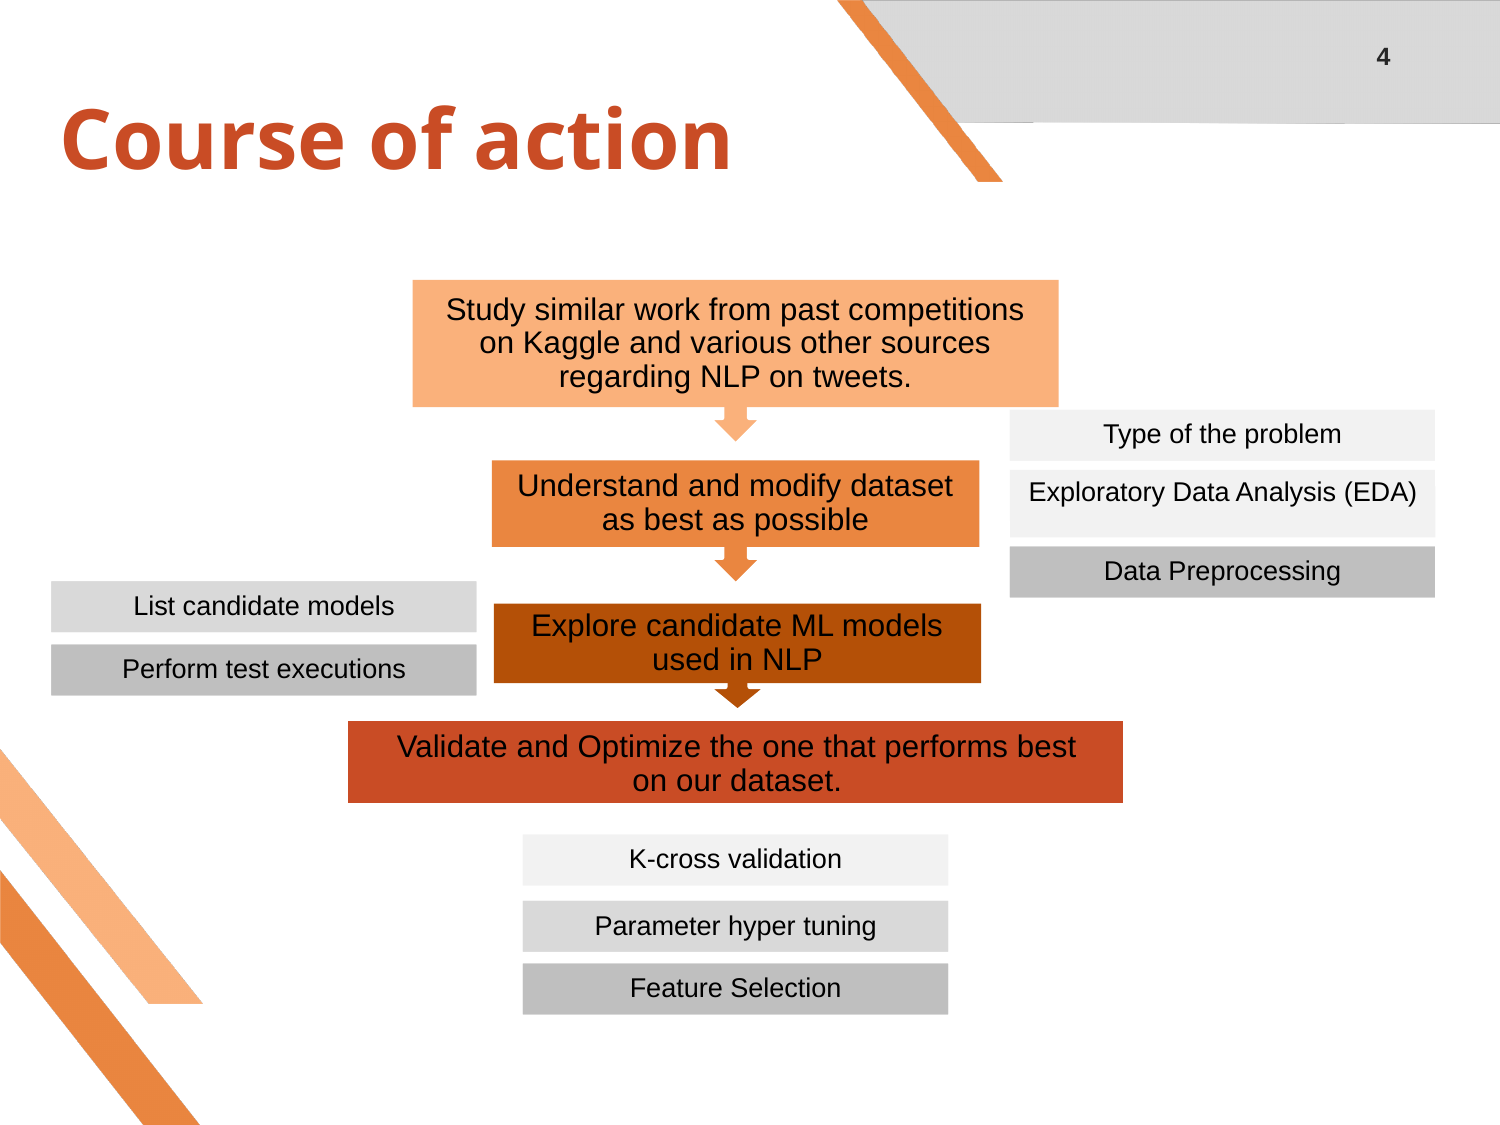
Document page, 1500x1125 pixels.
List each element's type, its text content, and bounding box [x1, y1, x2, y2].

title Course of action [29, 20, 1047, 252]
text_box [1009, 546, 1436, 598]
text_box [493, 603, 982, 705]
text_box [345, 718, 1126, 806]
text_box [522, 900, 949, 952]
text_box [51, 581, 477, 633]
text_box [51, 644, 477, 696]
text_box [491, 460, 980, 585]
slide_number 4 [1342, 28, 1425, 78]
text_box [522, 963, 949, 1015]
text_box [522, 834, 949, 886]
picture [837, 0, 1500, 124]
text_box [1009, 469, 1436, 536]
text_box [1009, 409, 1436, 461]
picture [0, 745, 203, 1125]
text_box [412, 279, 1059, 445]
